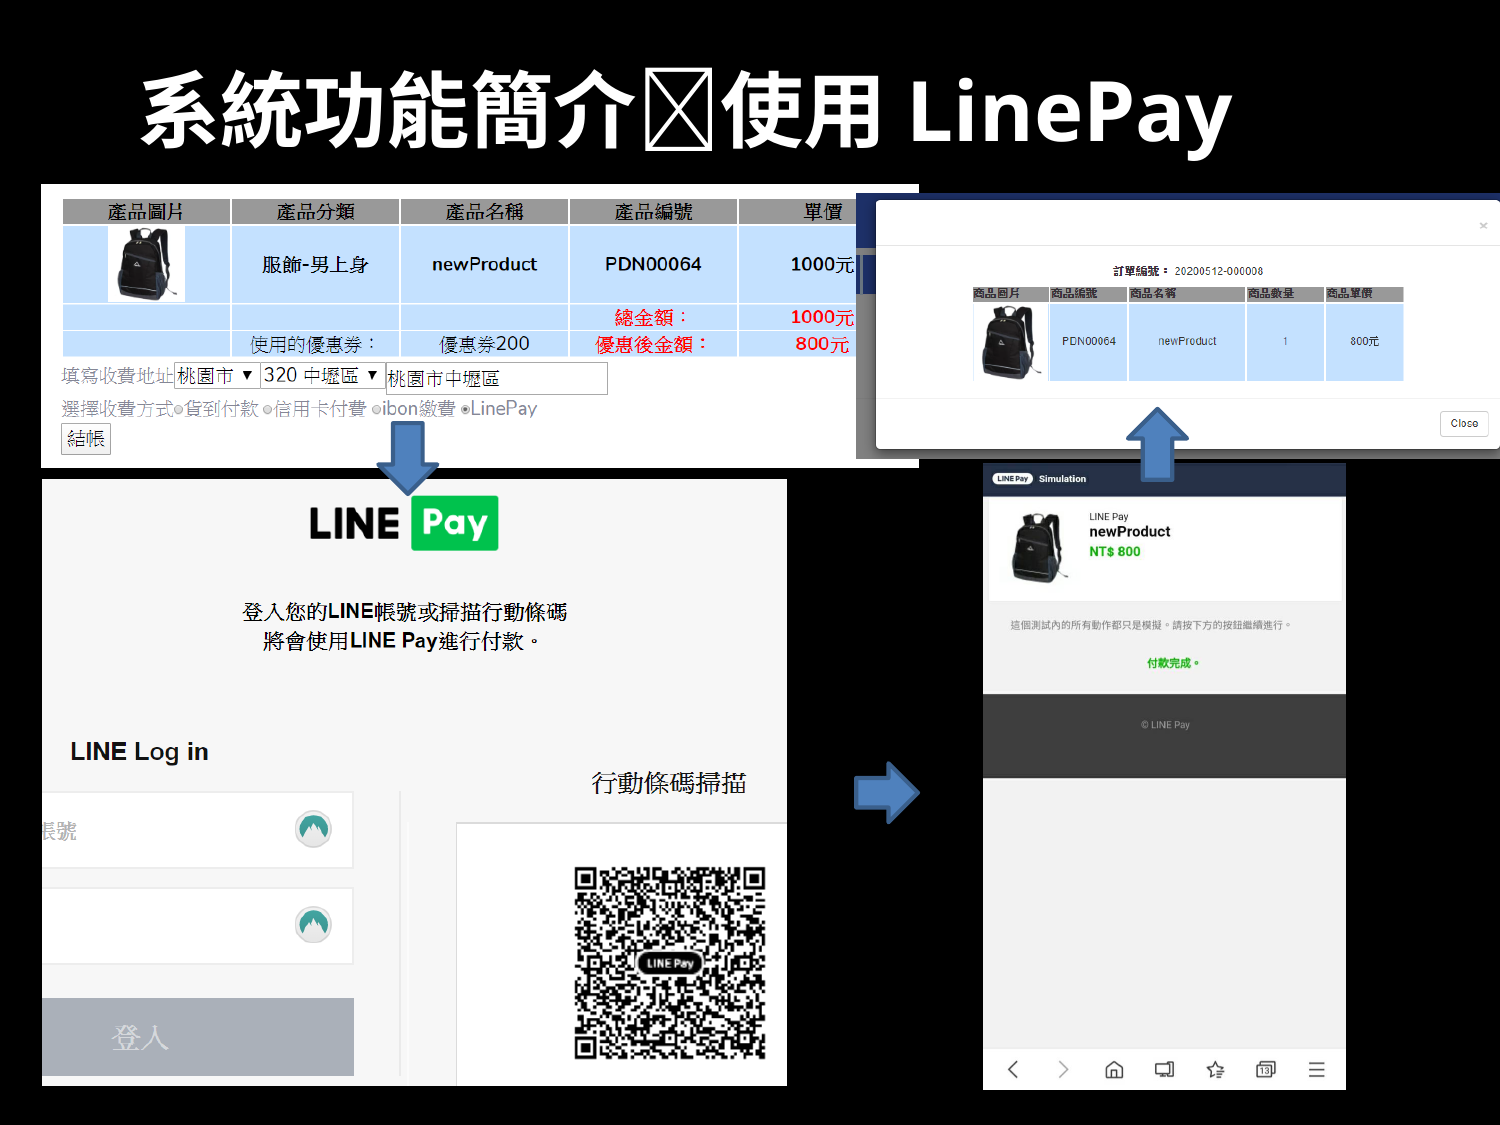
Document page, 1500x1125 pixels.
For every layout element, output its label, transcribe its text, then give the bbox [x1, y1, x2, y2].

title 系統功能簡介使用LinePay [122, 9, 1412, 191]
text_box [854, 761, 921, 825]
picture [41, 184, 1500, 468]
picture [42, 479, 787, 1087]
picture [983, 463, 1346, 1091]
